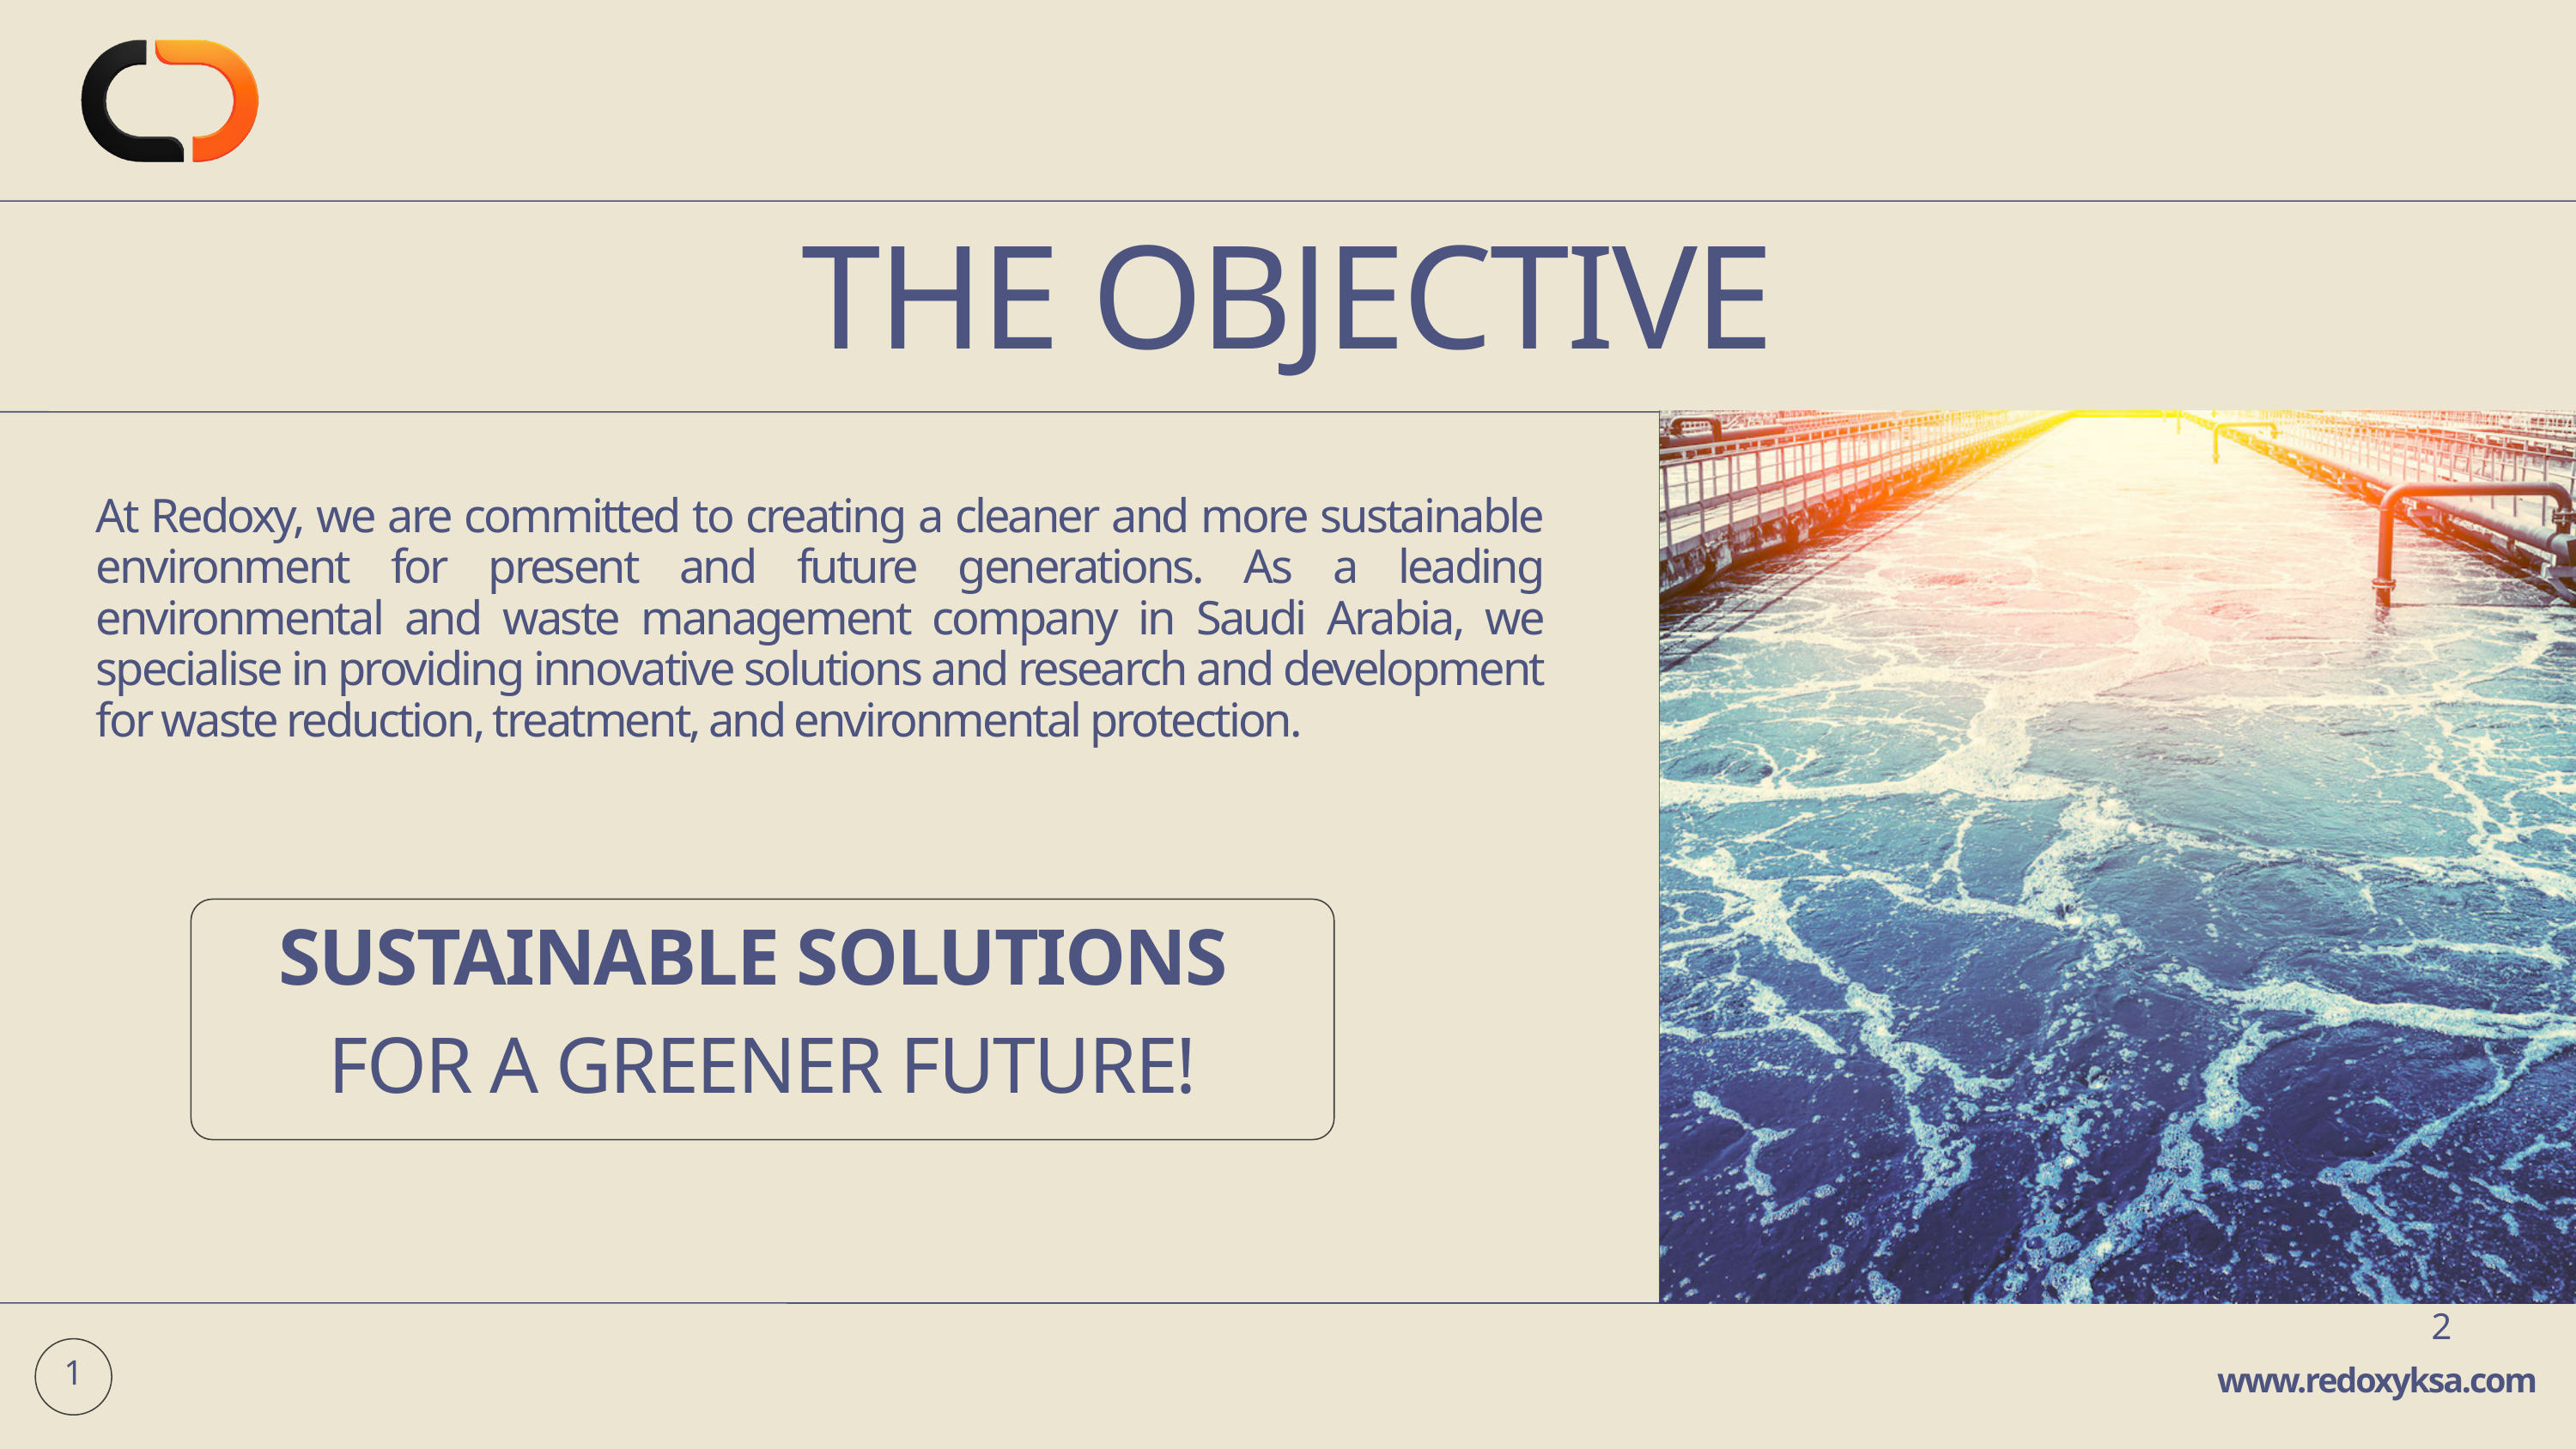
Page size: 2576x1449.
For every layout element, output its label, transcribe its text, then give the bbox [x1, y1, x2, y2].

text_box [34, 1338, 112, 1416]
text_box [191, 899, 1334, 1140]
text_box At Redoxy, we are committed to creating a cleaner and more sustainable environment for present and future generations. As a leading environmental and waste management company in Saudi Arabia, we specialise in providing innovative solutions and research and development for waste reduction, treatment, and environmental protection. [95, 490, 1543, 797]
text_box www.redoxyksa.com [1941, 1304, 2538, 1447]
text_box THE OBJECTIVE [635, 269, 1941, 378]
text_box [77, 35, 260, 166]
text_box 2 [2431, 1296, 2452, 1348]
text_box [1659, 410, 2576, 1304]
